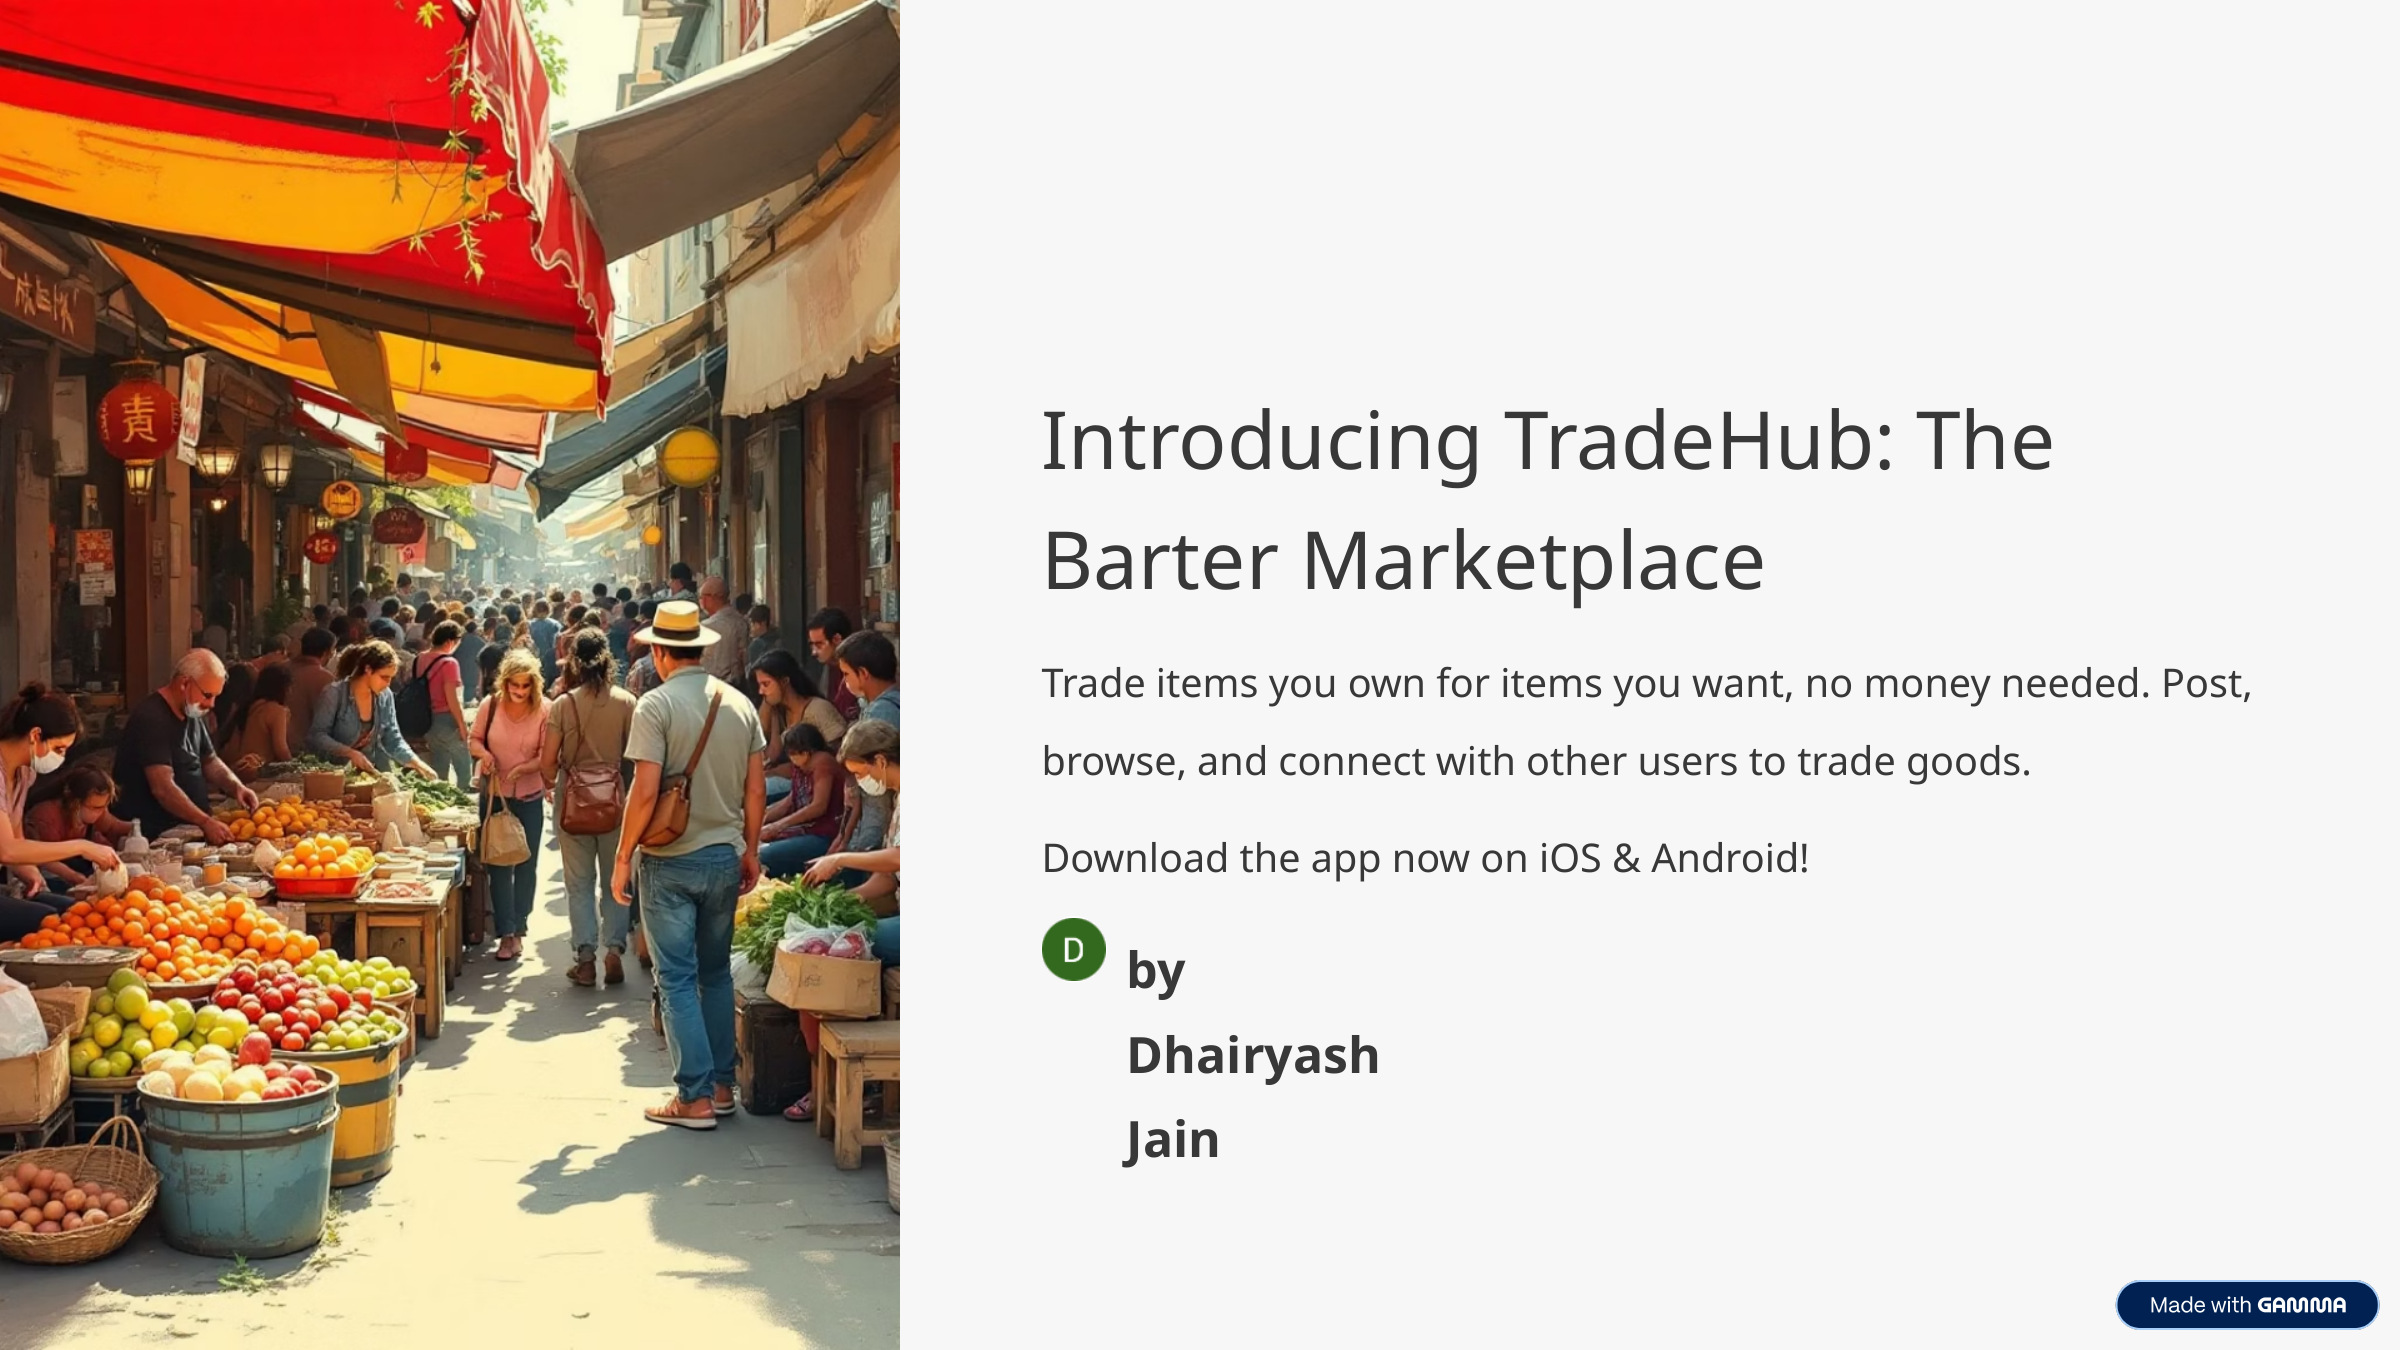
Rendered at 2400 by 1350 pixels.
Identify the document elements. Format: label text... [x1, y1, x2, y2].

text_box Download the app now on iOS & Android! [1041, 803, 2259, 869]
picture [0, 0, 901, 1350]
picture [2106, 1271, 2389, 1339]
text_box Trade items you own for items you want, no money needed. Post, browse, and connect with other users to trade goods. [1041, 628, 2259, 758]
text_box Introducing TradeHub: The Barter Marketplace [1041, 365, 2259, 568]
picture [1042, 917, 1106, 981]
text_box by Dhairyash Jain [1126, 913, 1444, 985]
